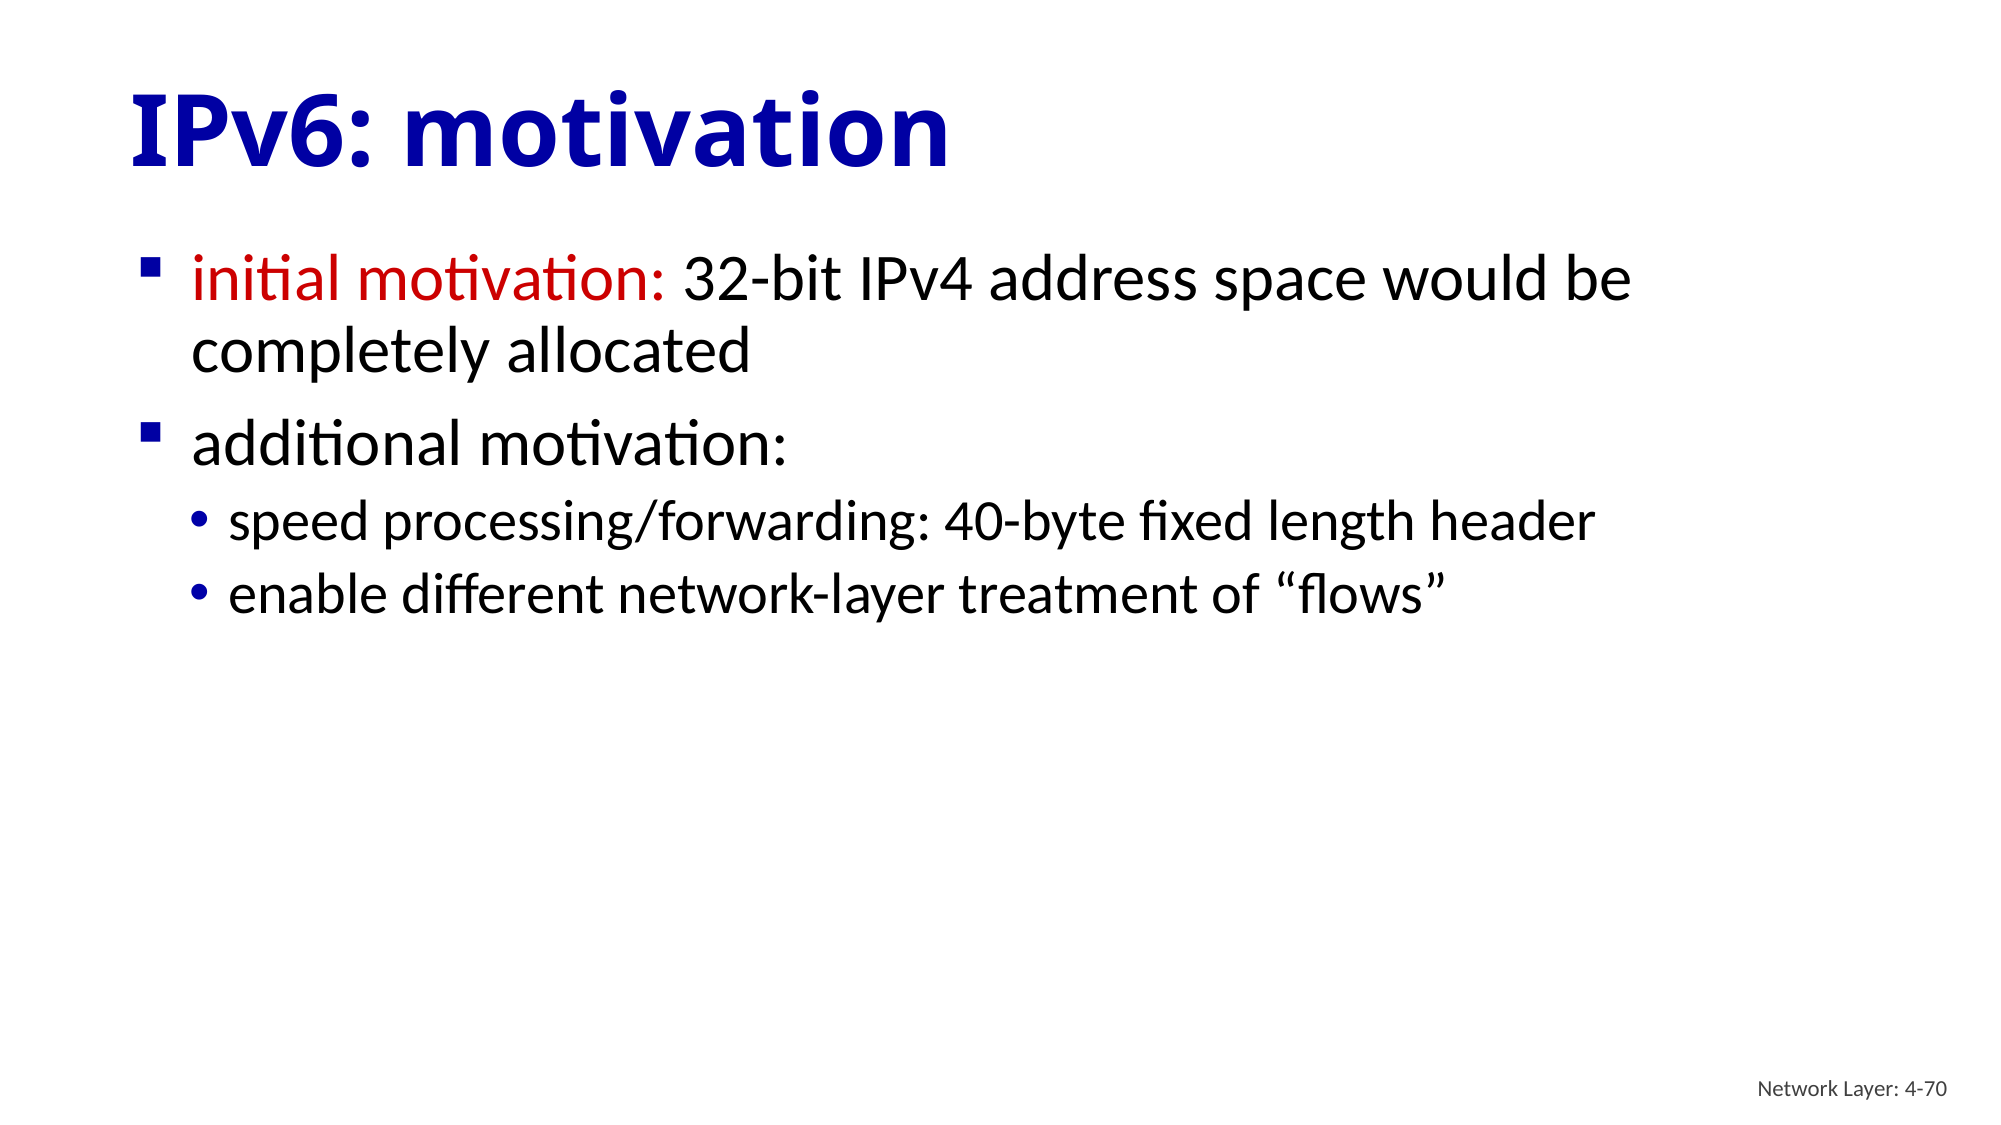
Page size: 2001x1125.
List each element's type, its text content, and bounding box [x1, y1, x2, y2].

text_box initial motivation: 32-bit IPv4 address space would be completely allocated additional motivation: speed processing/forwarding: 40-byte fixed length header enable different network-layer treatment of “flows” [99, 235, 1920, 1087]
slide_number Network Layer: 4-70 [1512, 1056, 1963, 1117]
title IPv6: motivation [115, 46, 1841, 222]
